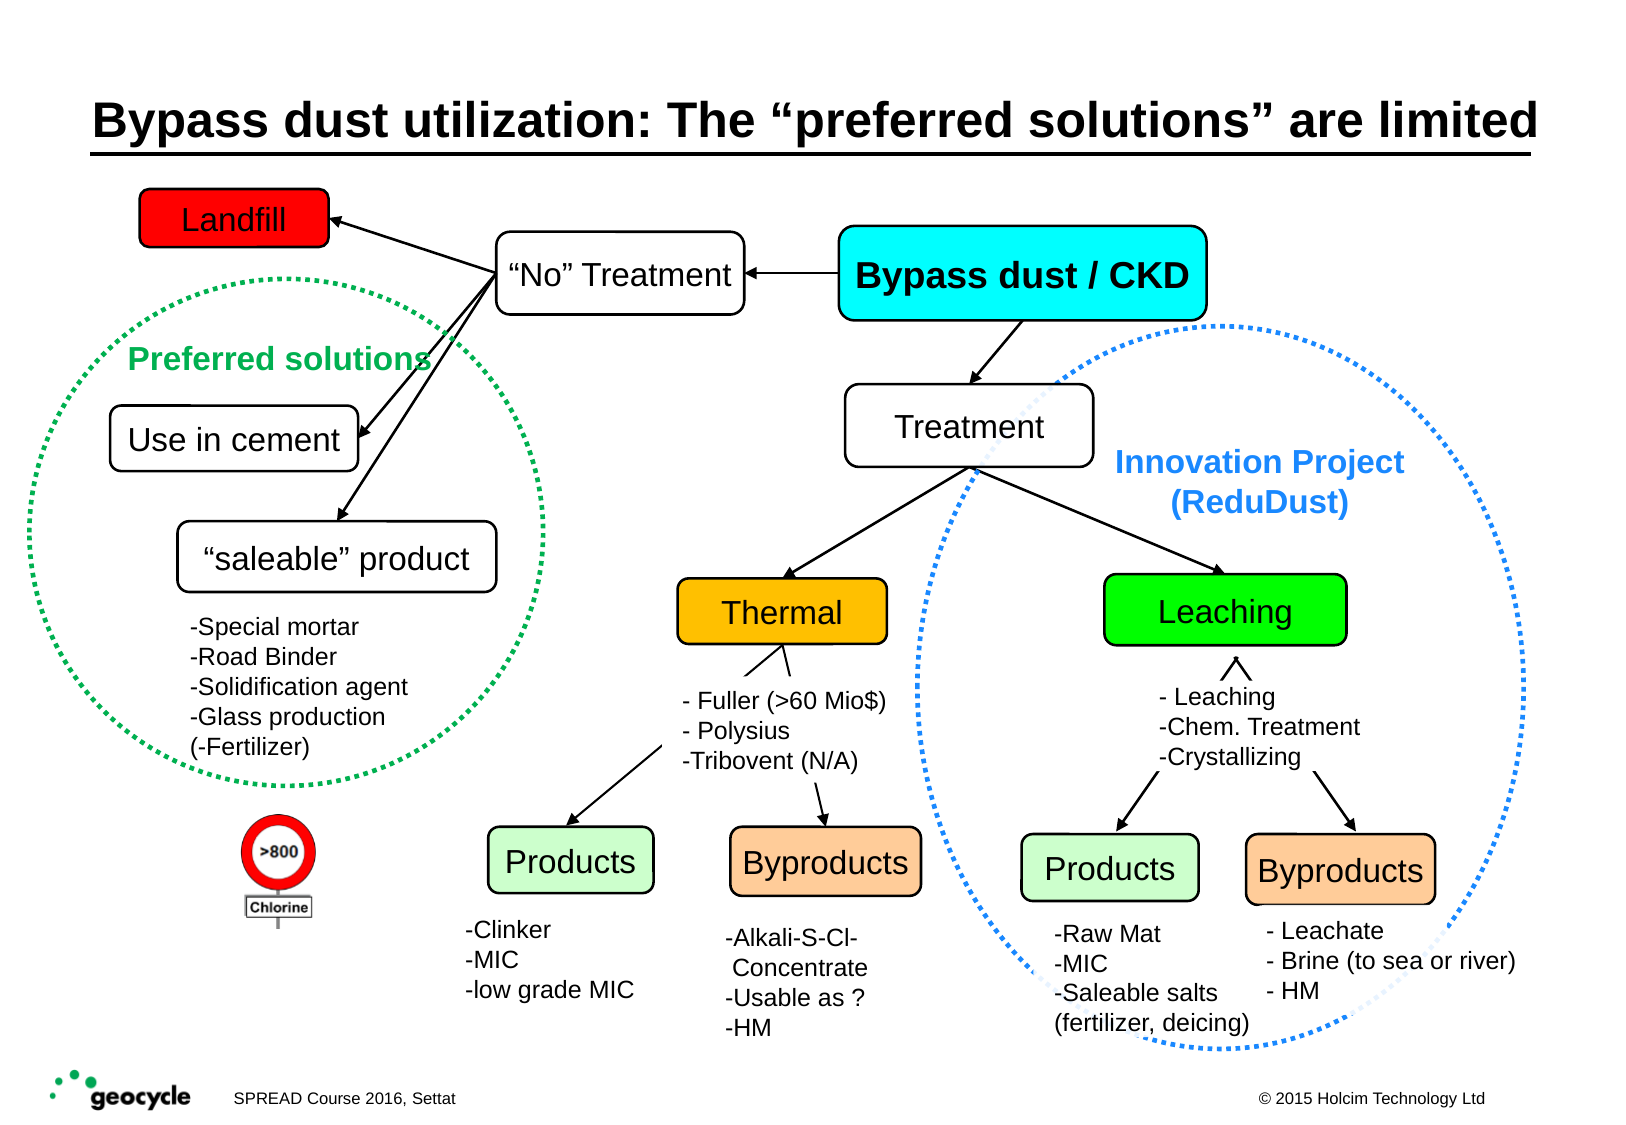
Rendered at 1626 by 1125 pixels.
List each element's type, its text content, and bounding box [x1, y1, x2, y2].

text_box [1239, 656, 1357, 832]
text_box [132, 278, 331, 329]
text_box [968, 320, 1023, 385]
text_box - Leachate - Brine (to sea or river) - HM [1246, 904, 1447, 1015]
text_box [781, 466, 967, 579]
text_box Treatment [845, 384, 1094, 465]
text_box “No” Treatment [502, 231, 745, 315]
text_box Innovation Project (ReduDust) [1093, 432, 1427, 528]
text_box -Raw Mat -MIC -Saleable salts (fertilizer, deicing) [1033, 916, 1235, 1038]
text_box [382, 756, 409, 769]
text_box Byproducts [730, 826, 922, 896]
text_box -Clinker -MIC -low grade MIC [442, 881, 644, 1035]
text_box Preferred solutions [112, 329, 331, 385]
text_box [336, 272, 497, 522]
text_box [781, 644, 826, 826]
text_box Landfill [139, 188, 329, 248]
footer SPREAD Course 2016, Settat [233, 1087, 813, 1109]
title Bypass dust utilization: The “preferred solutions” are limited [91, 19, 1545, 149]
text_box - Fuller (>60 Mio$) - Polysius -Tribovent (N/A) [831, 676, 881, 783]
text_box Bypass dust / CKD [838, 225, 1207, 321]
text_box [29, 346, 544, 786]
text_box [968, 466, 1226, 575]
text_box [565, 644, 780, 826]
text_box -Alkali-S-Cl- Concentrate -Usable as ? -HM [702, 904, 904, 1059]
picture [49, 1069, 191, 1111]
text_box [328, 217, 497, 274]
text_box [917, 326, 1524, 1049]
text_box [1115, 656, 1238, 832]
picture [239, 814, 317, 929]
text_box Thermal [677, 578, 887, 644]
text_box Products [488, 826, 654, 894]
